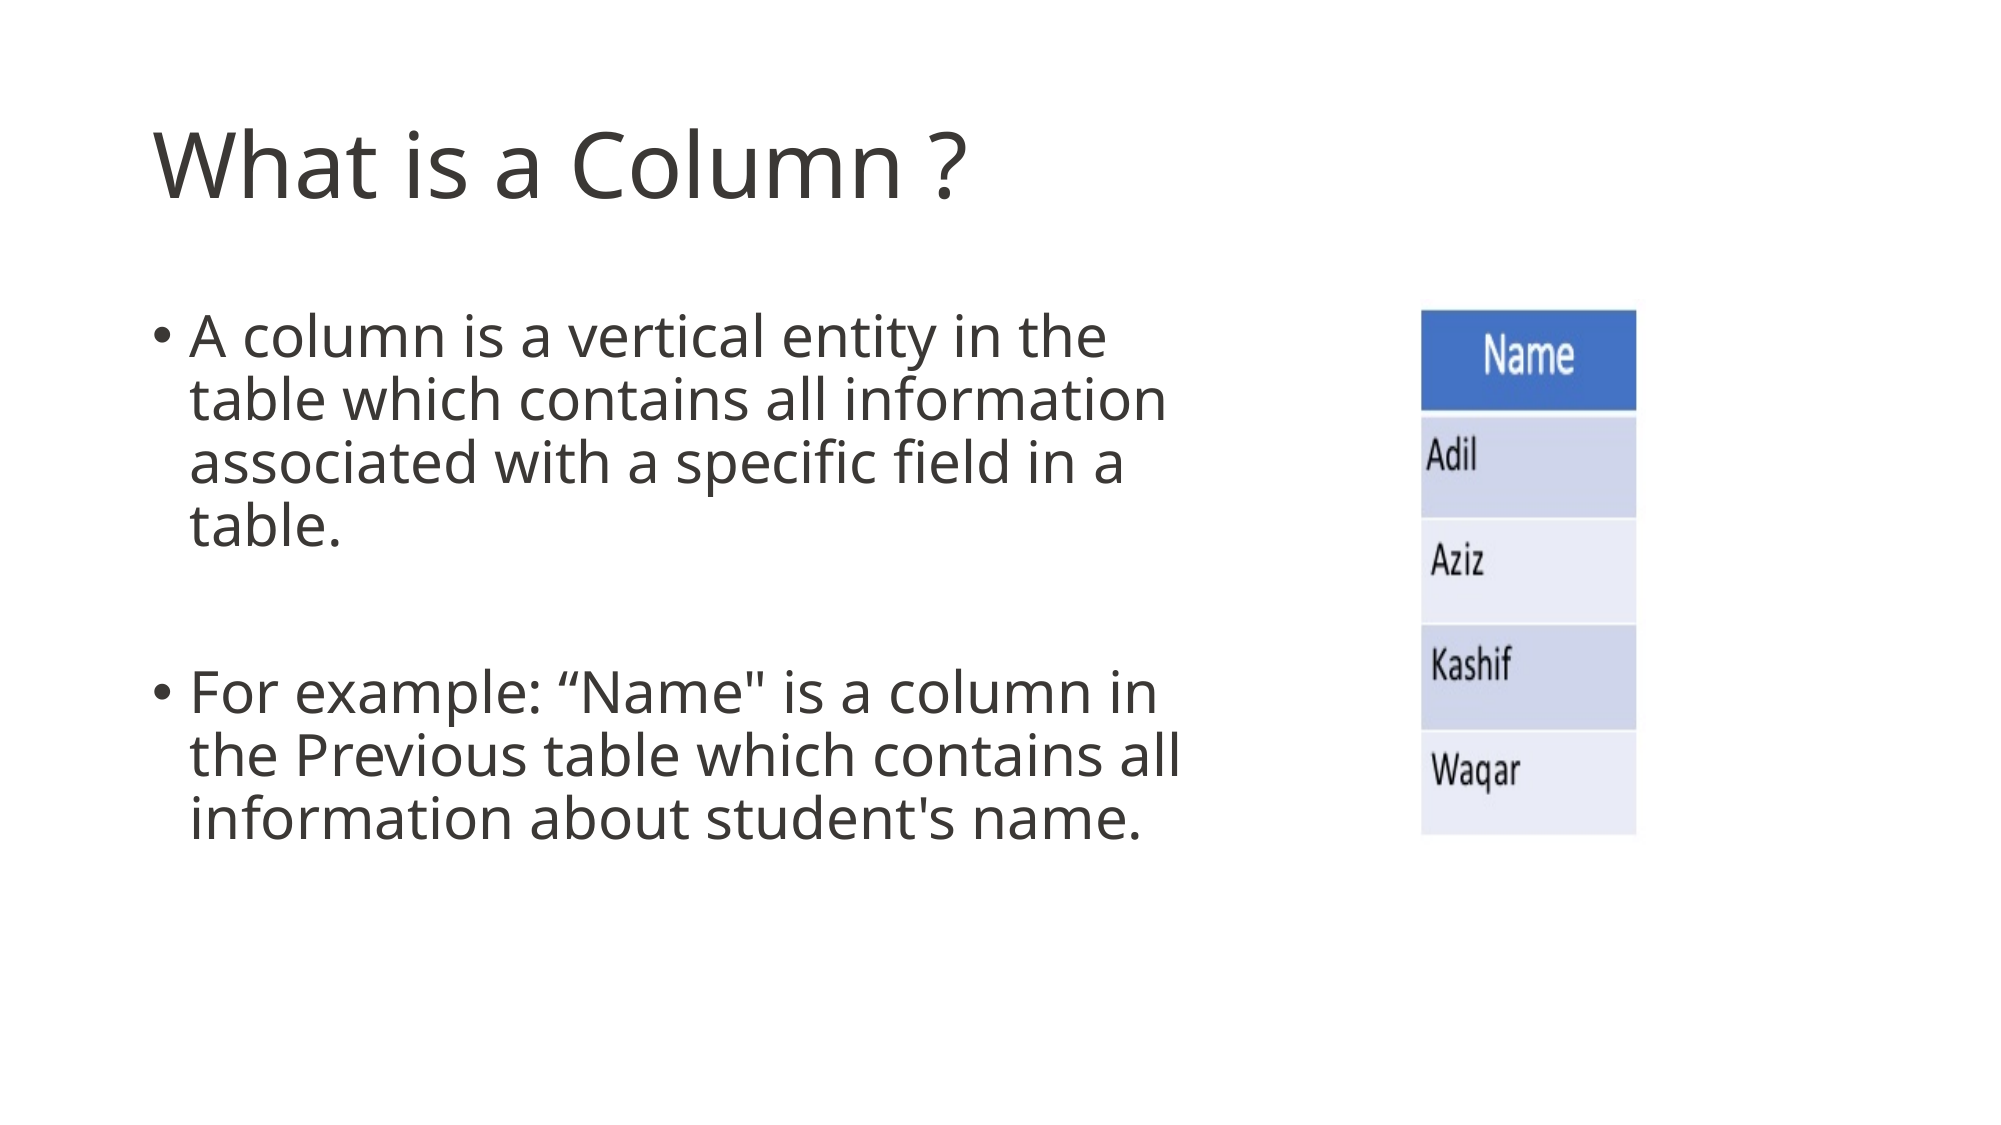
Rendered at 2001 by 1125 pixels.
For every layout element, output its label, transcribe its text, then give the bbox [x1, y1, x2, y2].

picture [1420, 299, 1646, 845]
list A column is a vertical entity in the table which contains all information associated with a specific field in a table. For example: “Name" is a column in the Previous table which contains all information about student's name. [137, 299, 1223, 1014]
title What is a Column ? [137, 59, 1863, 278]
